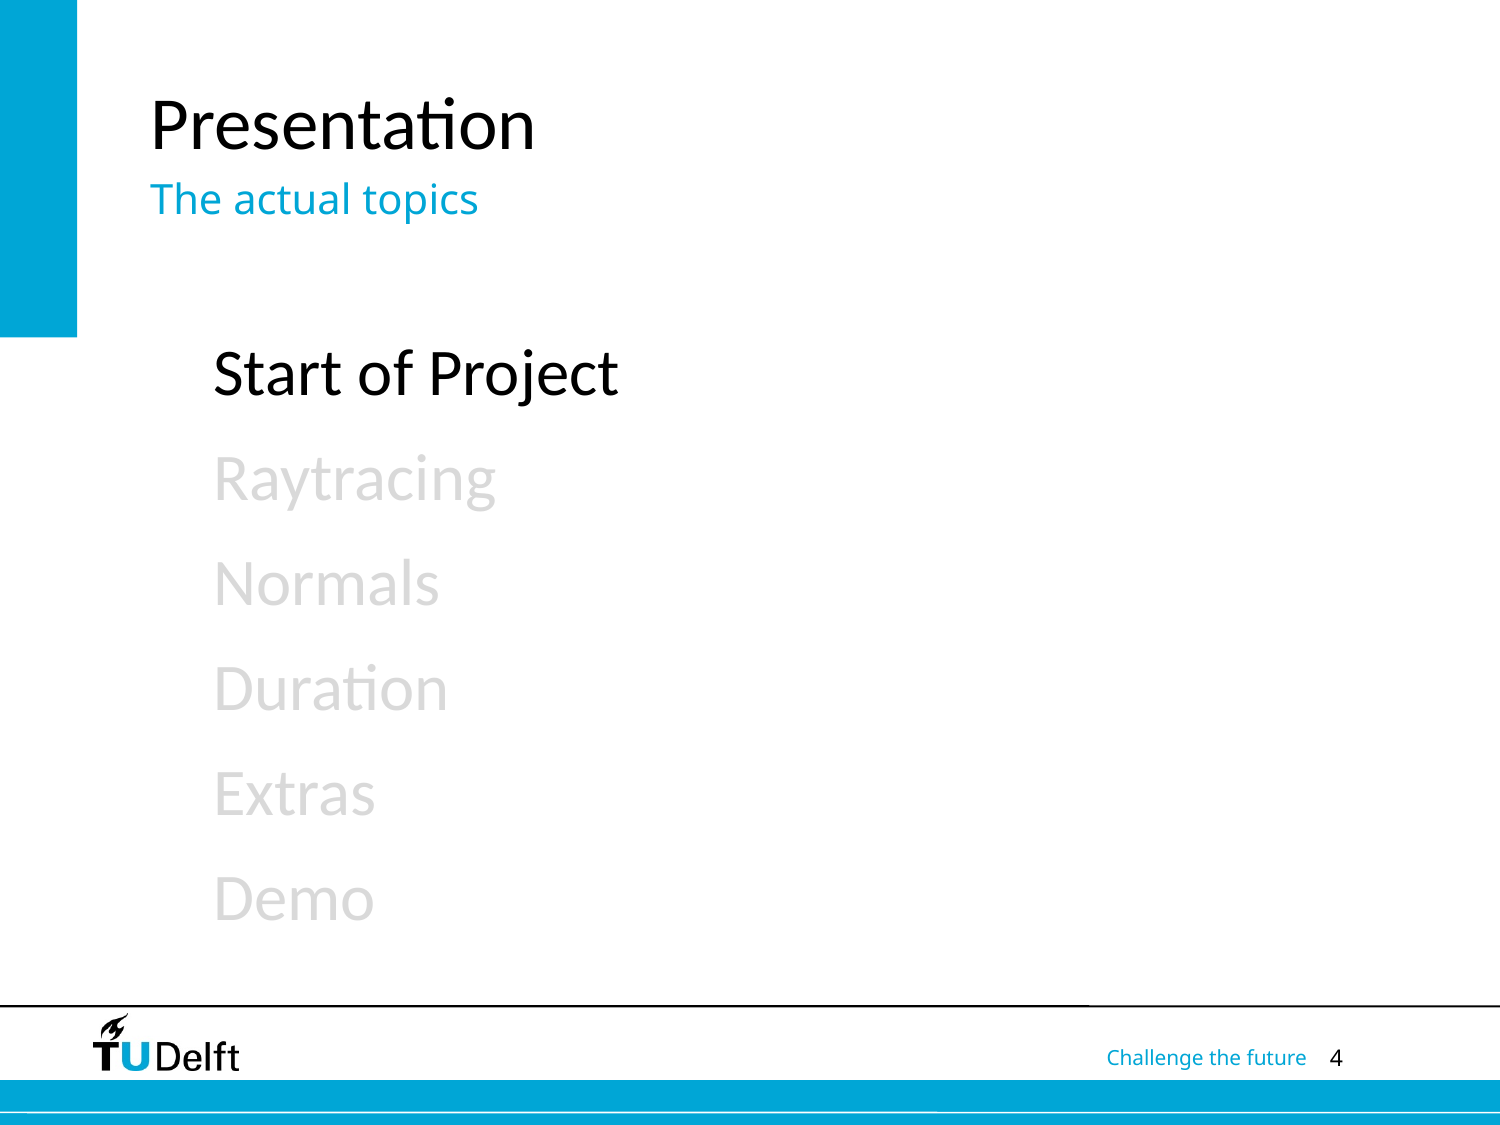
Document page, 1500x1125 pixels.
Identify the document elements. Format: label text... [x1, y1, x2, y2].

picture [93, 1013, 239, 1071]
text_box The actual topics [149, 170, 1263, 249]
text_box Start of Project Raytracing Normals Duration Extras Demo [150, 265, 1322, 944]
title Presentation [150, 75, 1325, 178]
